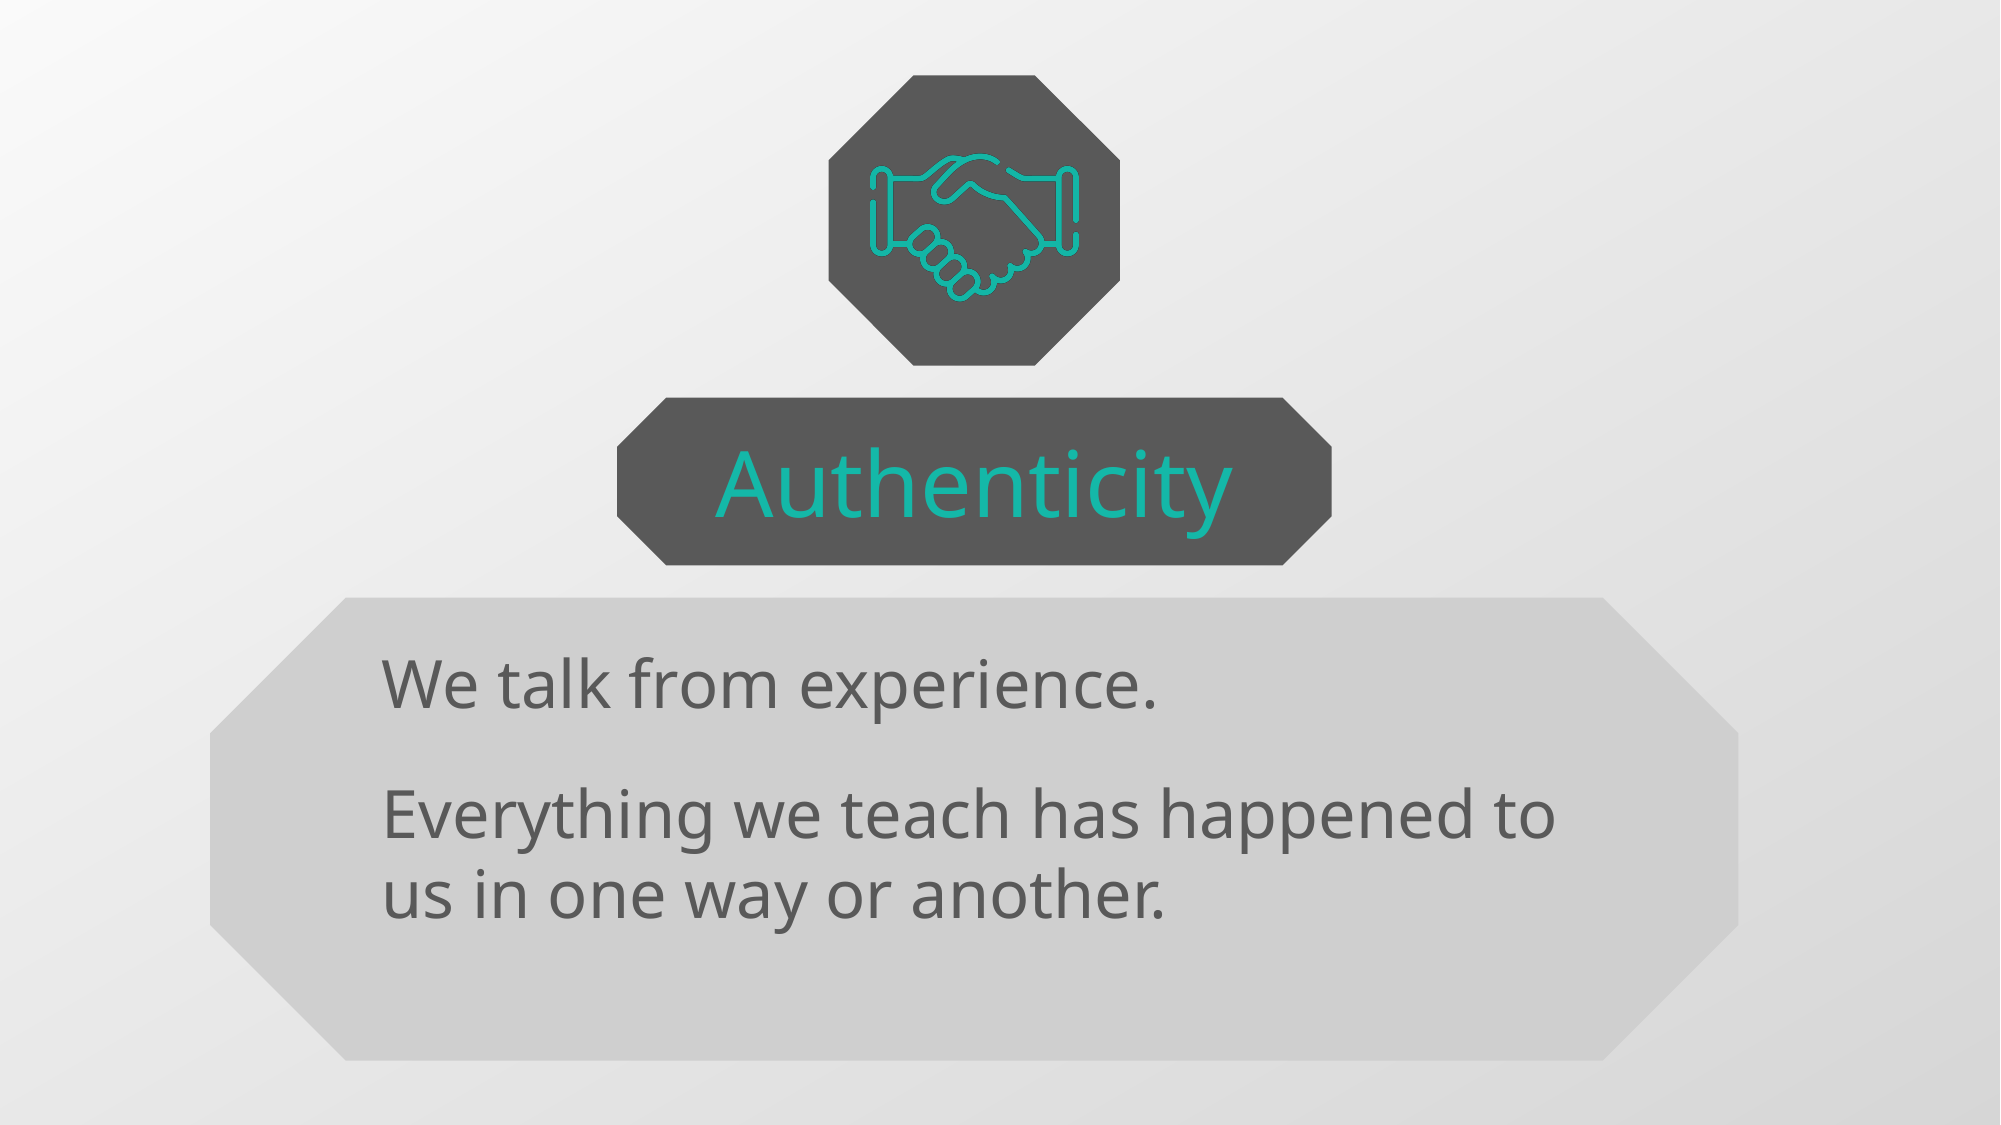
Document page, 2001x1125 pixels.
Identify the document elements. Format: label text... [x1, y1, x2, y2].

text_box [209, 596, 1740, 1062]
text_box [878, 332, 1070, 367]
text_box We talk from experience. Everything we teach has happened to us in one way or another. [366, 634, 1582, 940]
picture [870, 123, 1079, 332]
text_box [643, 544, 1306, 567]
text_box Authenticity [617, 418, 1332, 544]
text_box [644, 396, 1305, 418]
text_box [827, 74, 1121, 324]
